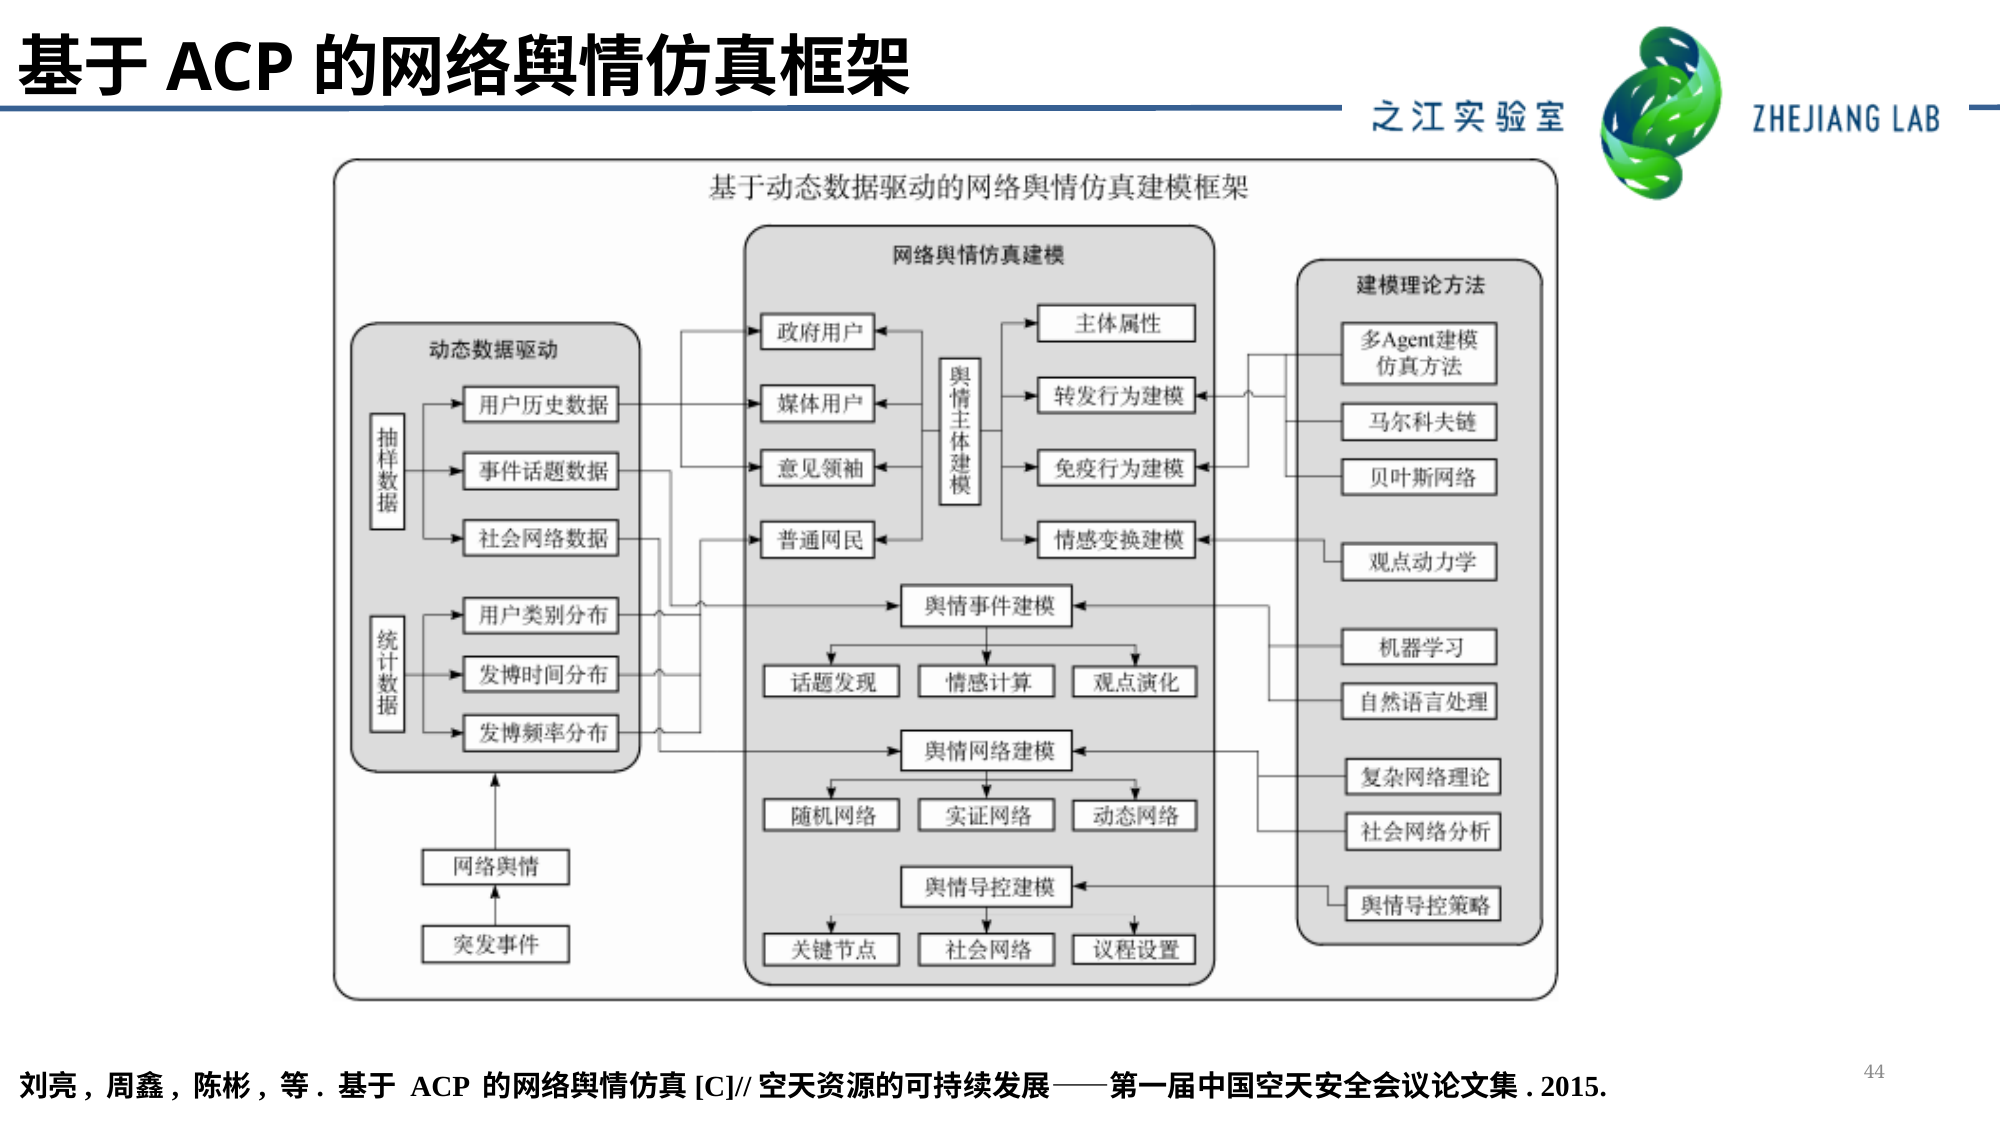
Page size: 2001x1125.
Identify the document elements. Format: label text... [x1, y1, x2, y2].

slide_number 44 [1433, 1042, 1900, 1103]
text_box 刘亮, 周鑫, 陈彬, 等. 基于 ACP 的网络舆情仿真[C]//空天资源的可持续发展——第一届中国空天安全会议论文集. 2015. [19, 1065, 1881, 1103]
picture [306, 22, 1969, 1029]
text_box 基于ACP的网络舆情仿真框架 [2, 0, 1754, 116]
